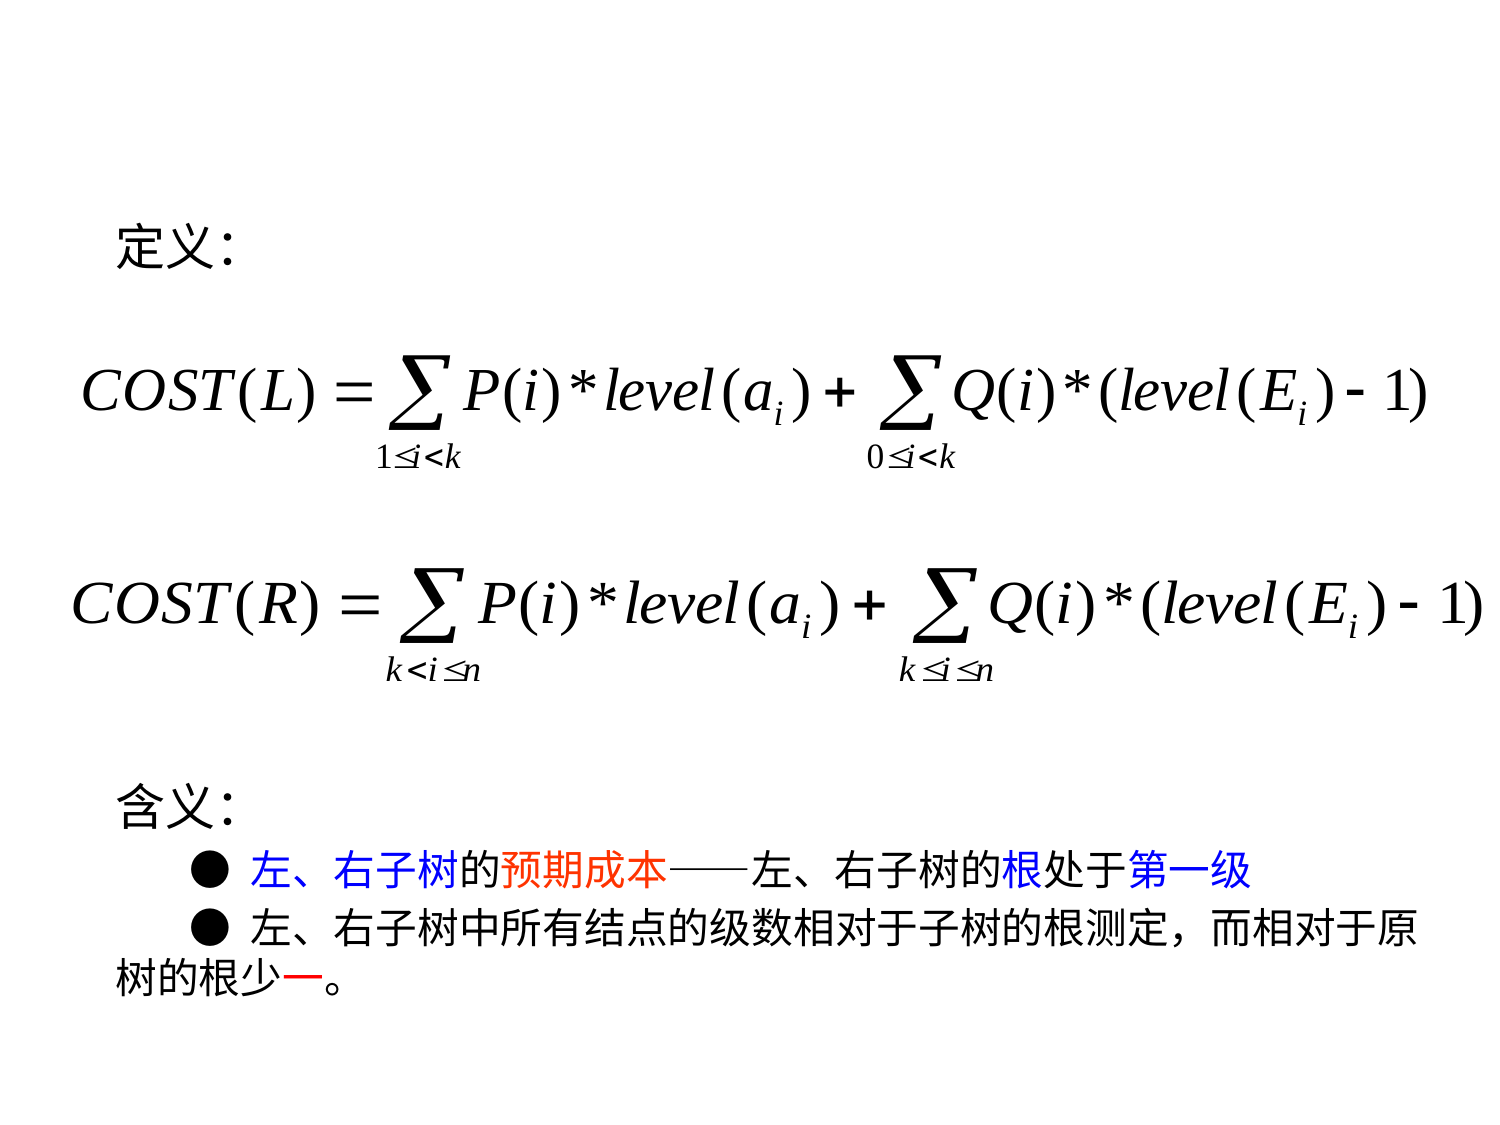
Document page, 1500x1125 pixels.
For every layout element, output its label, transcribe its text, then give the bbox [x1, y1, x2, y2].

list 定义： 含义： ● 左、右子树的预期成本——左、右子树的根处于第一级 ● 左、右子树中所有结点的级数相对于子树的根测定，而相对于原树的根少一。 [100, 702, 1449, 1083]
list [73, 344, 1439, 482]
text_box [62, 556, 1497, 695]
list 定义： 含义： ● 左、右子树的预期成本——左、右子树的根处于第一级 ● 左、右子树中所有结点的级数相对于子树的根测定，而相对于原树的根少一。 [100, 208, 1449, 555]
